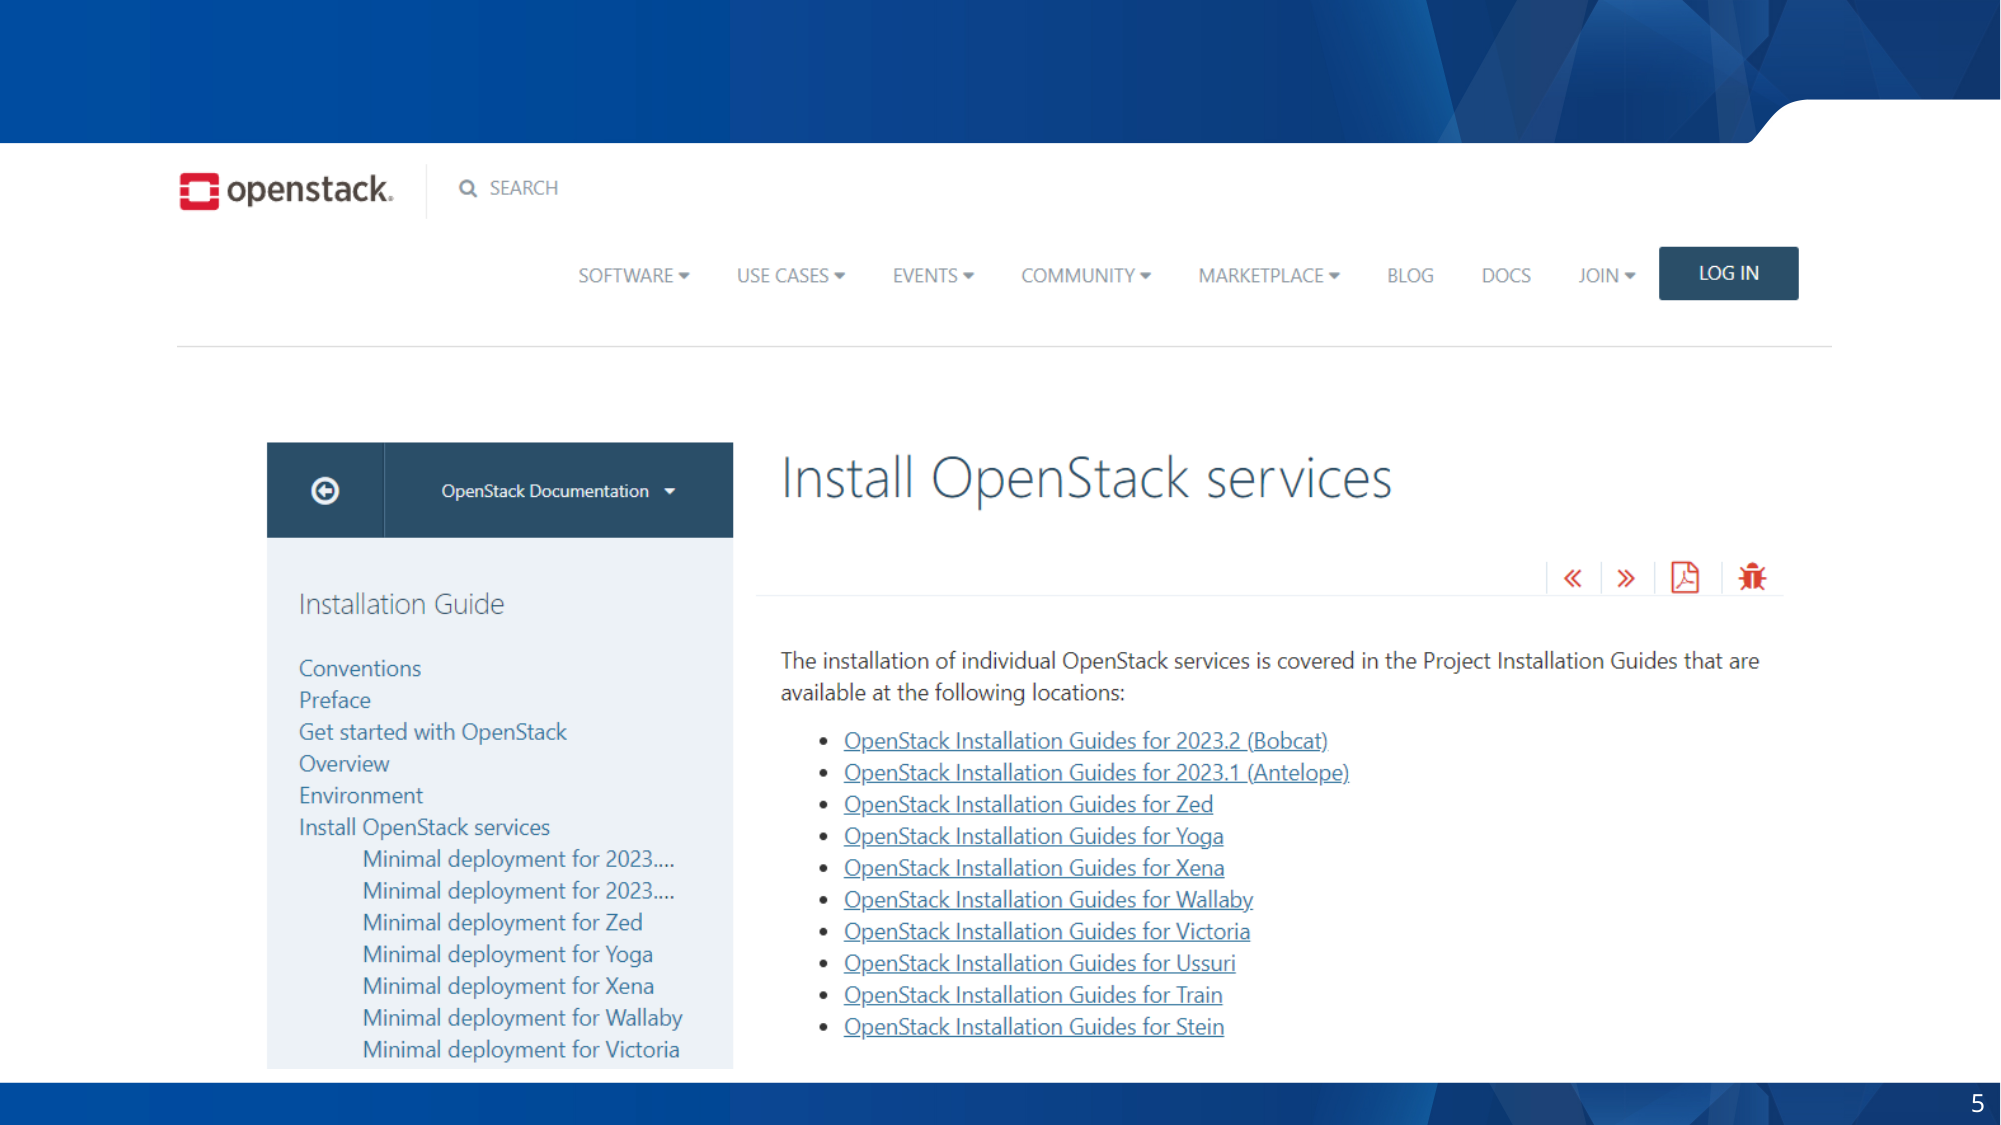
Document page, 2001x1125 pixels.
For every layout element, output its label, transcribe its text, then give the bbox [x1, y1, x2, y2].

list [177, 158, 1832, 1069]
slide_number 5 [1787, 1084, 2000, 1125]
picture [0, 0, 2001, 1125]
